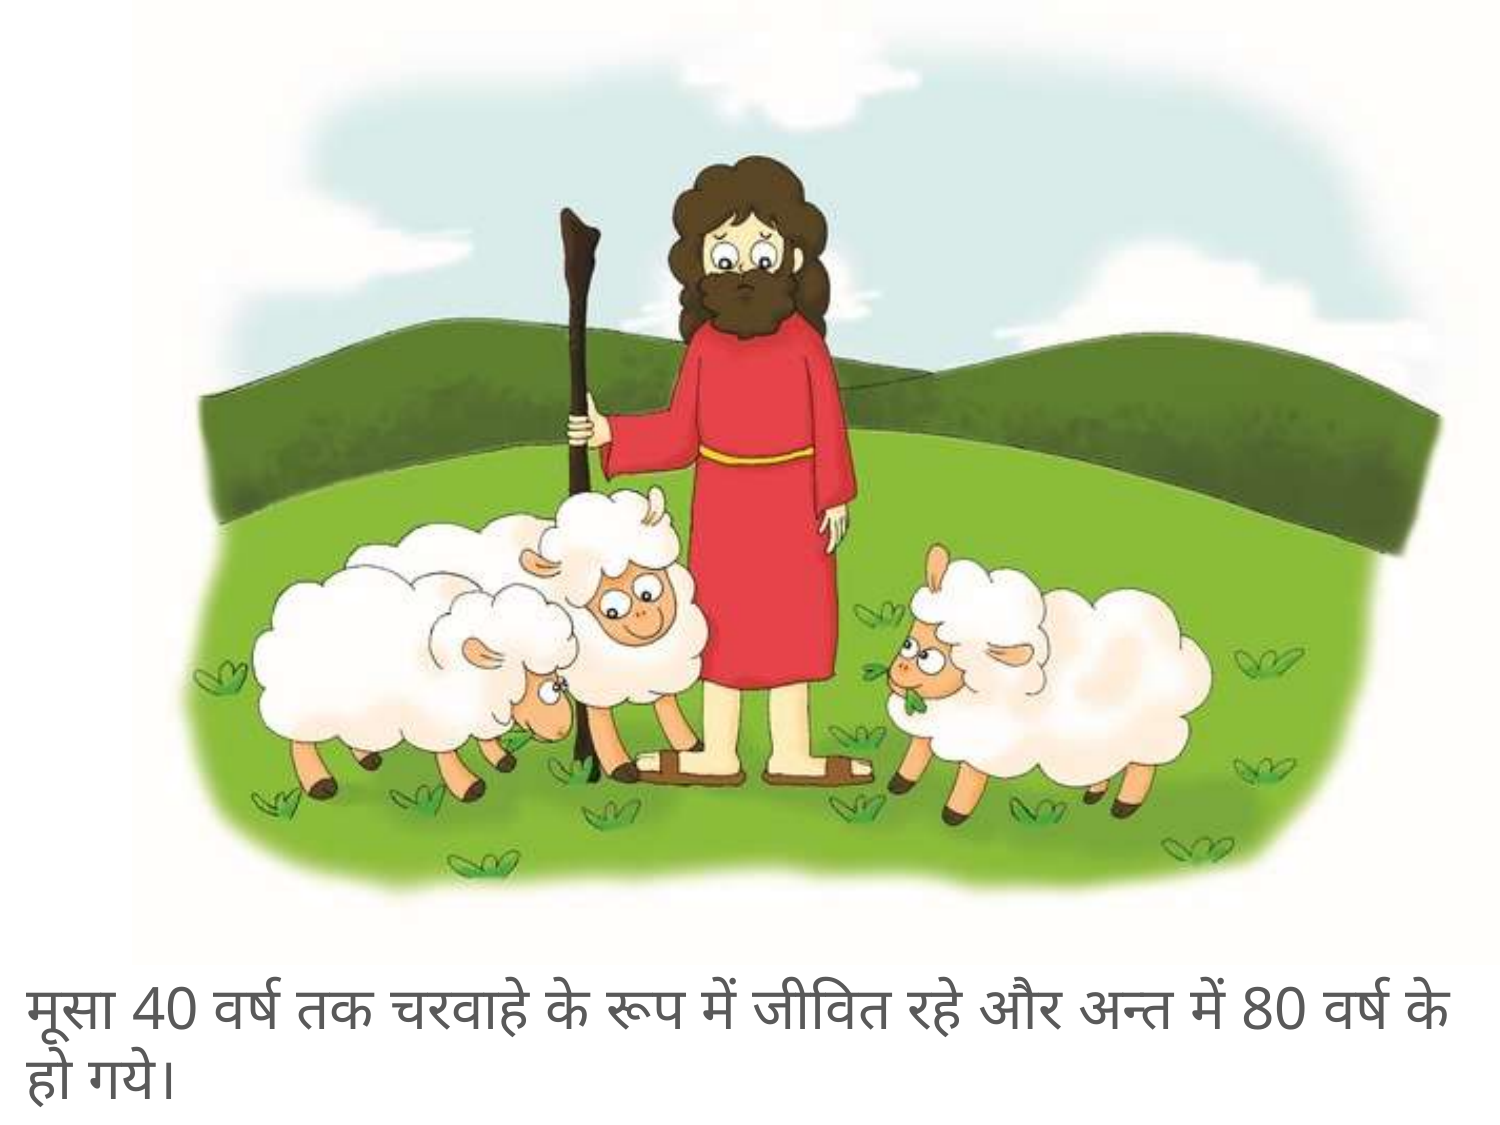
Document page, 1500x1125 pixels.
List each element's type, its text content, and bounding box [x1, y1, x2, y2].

text_box मूसा 40 वर्ष तक चरवाहे के रूप में जीवित रहे और अन्त में 80 वर्ष के हो गये। [11, 964, 1498, 1119]
picture [132, 0, 1500, 965]
